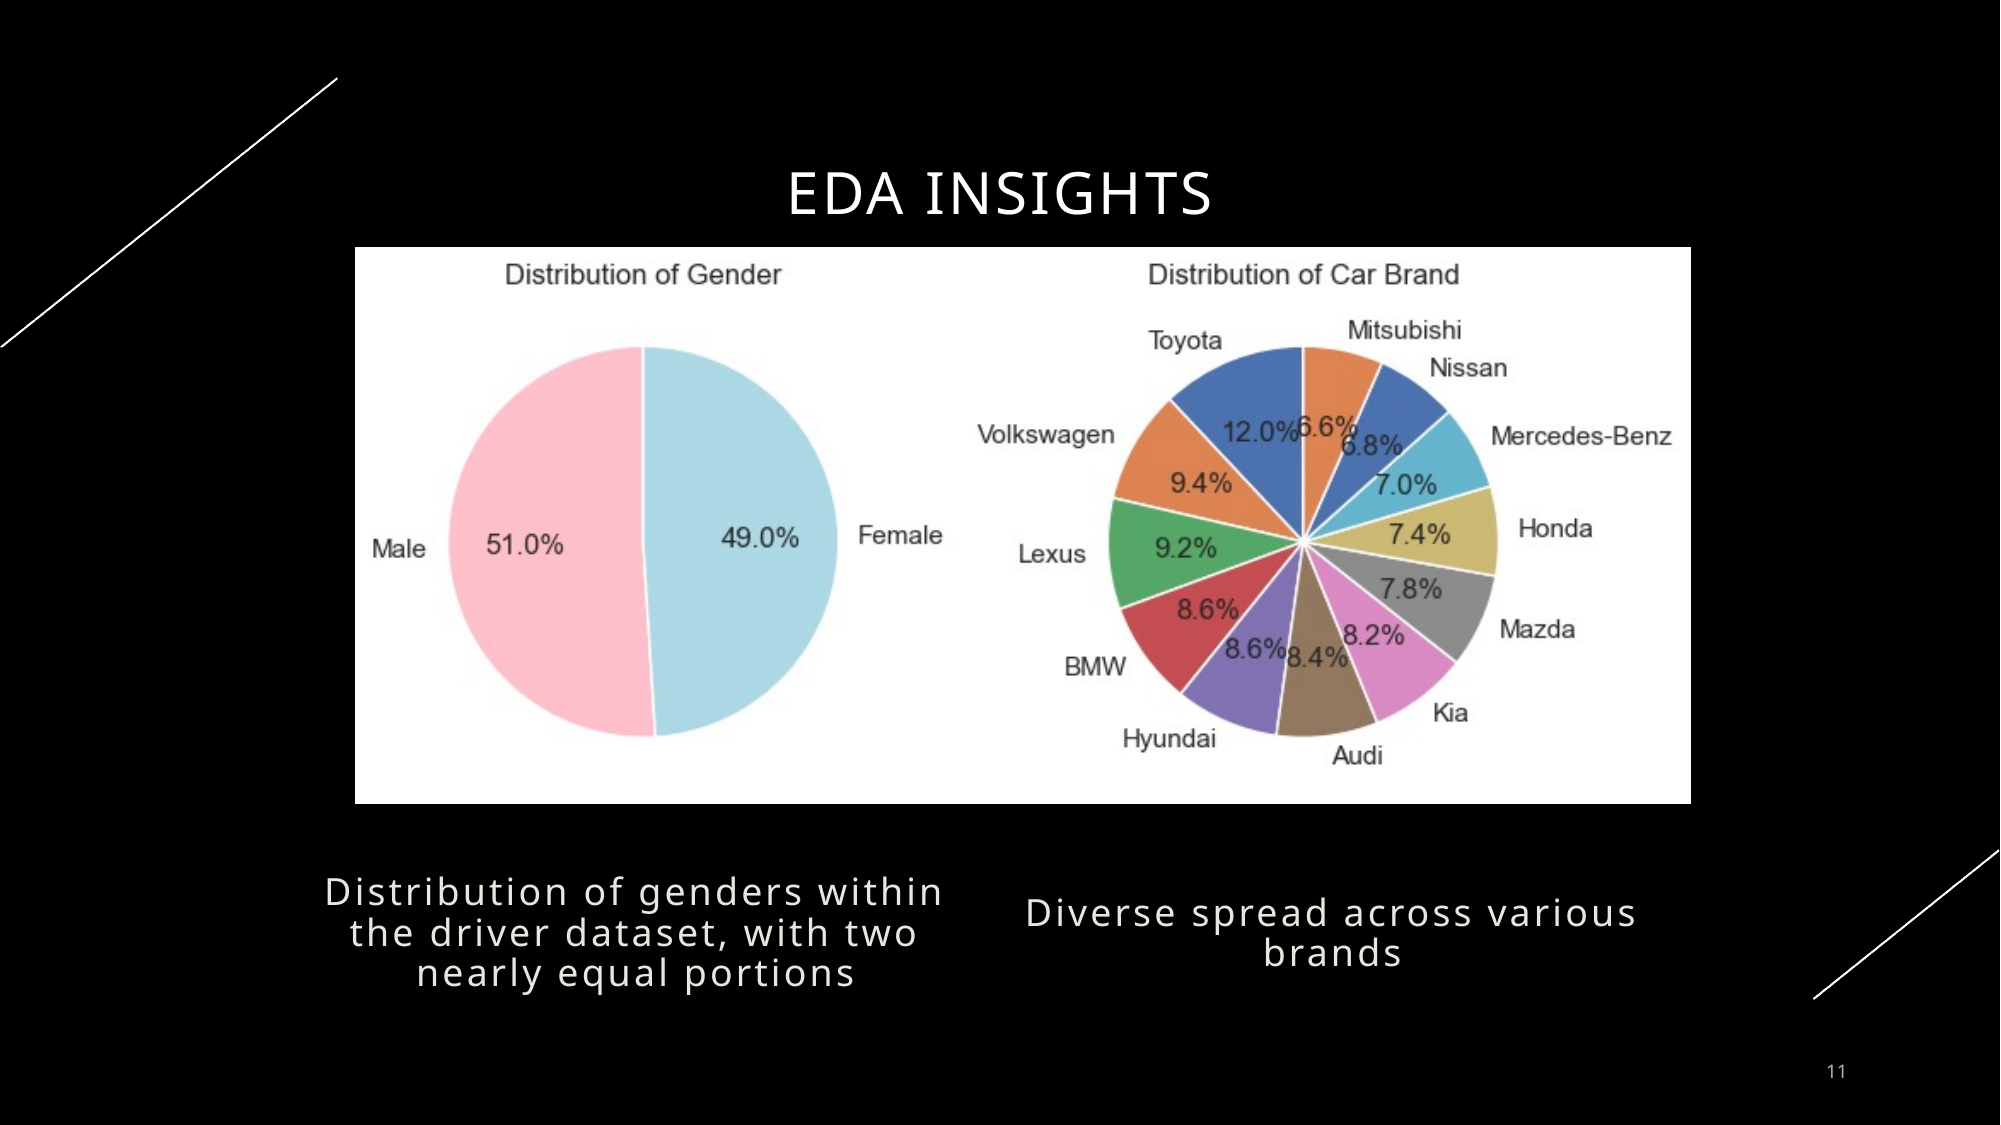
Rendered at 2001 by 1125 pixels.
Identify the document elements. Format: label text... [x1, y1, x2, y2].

picture [355, 247, 1691, 804]
text_box Diverse spread across various brands [983, 804, 1681, 1086]
picture [1812, 849, 2000, 1000]
slide_number 11 [1412, 1042, 1863, 1103]
picture [0, 77, 338, 348]
title EDA insights [309, 86, 1691, 305]
list Distribution of genders within the driver dataset, with two nearly equal portions [287, 822, 983, 1046]
